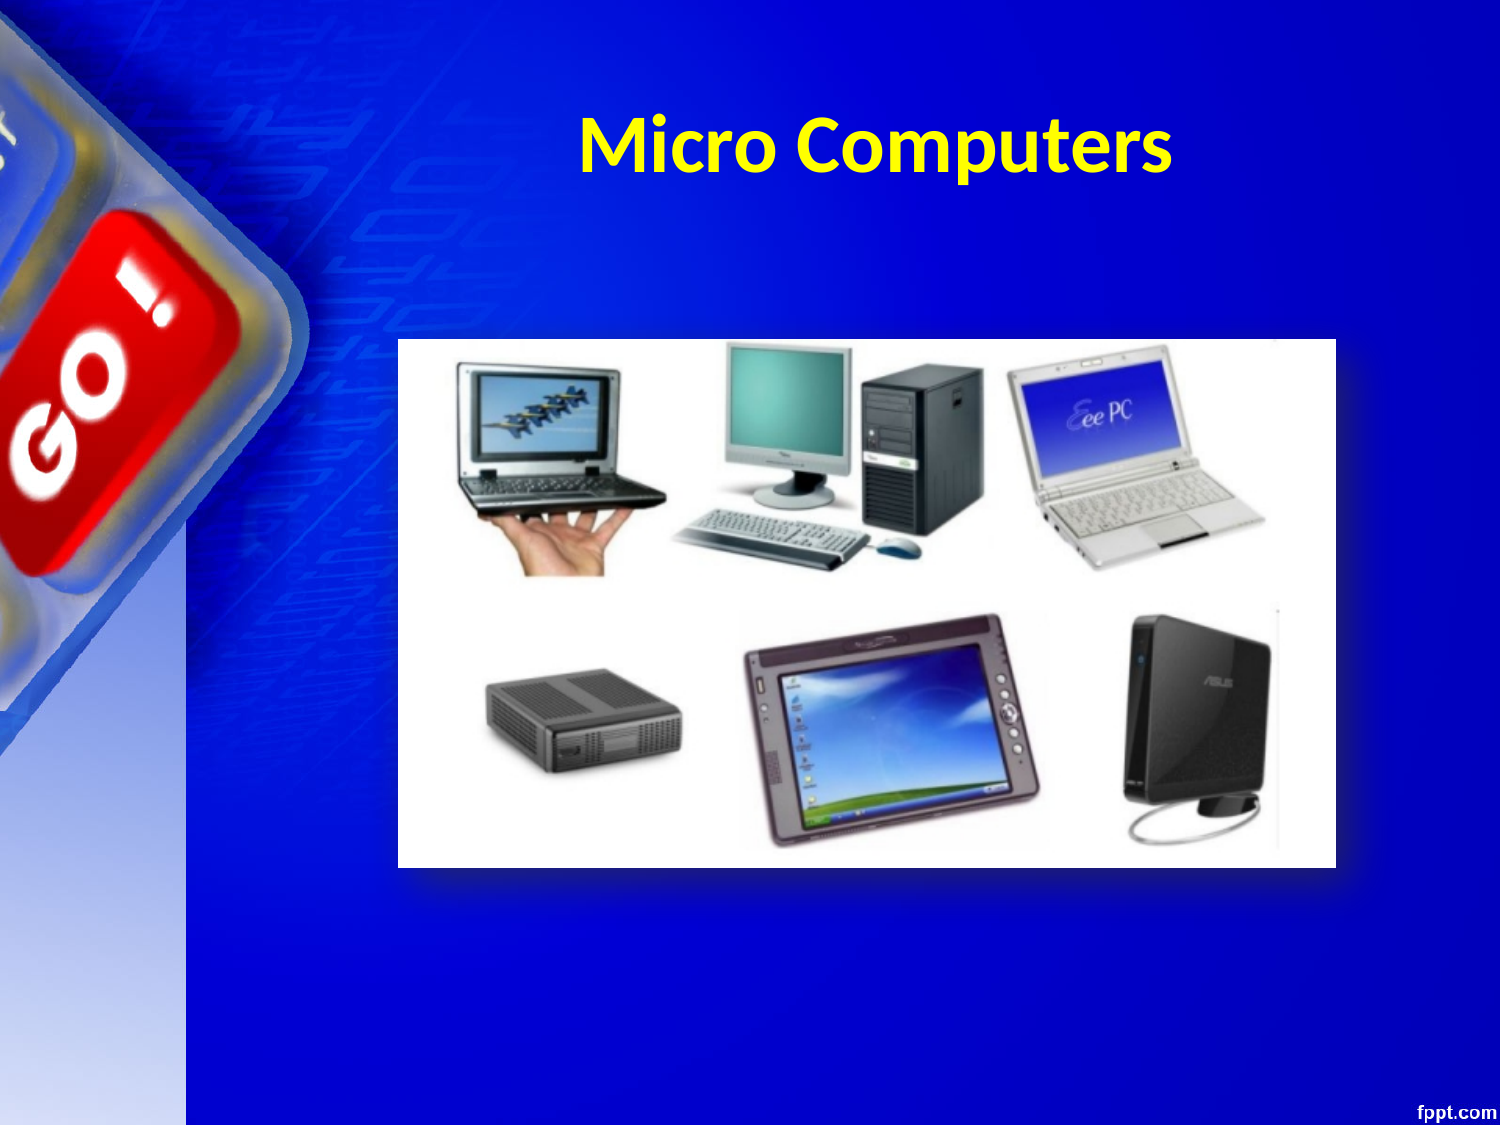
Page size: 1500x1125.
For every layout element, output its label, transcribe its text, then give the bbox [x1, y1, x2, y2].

title Micro Computers [300, 45, 1452, 233]
picture [0, 0, 1500, 1125]
